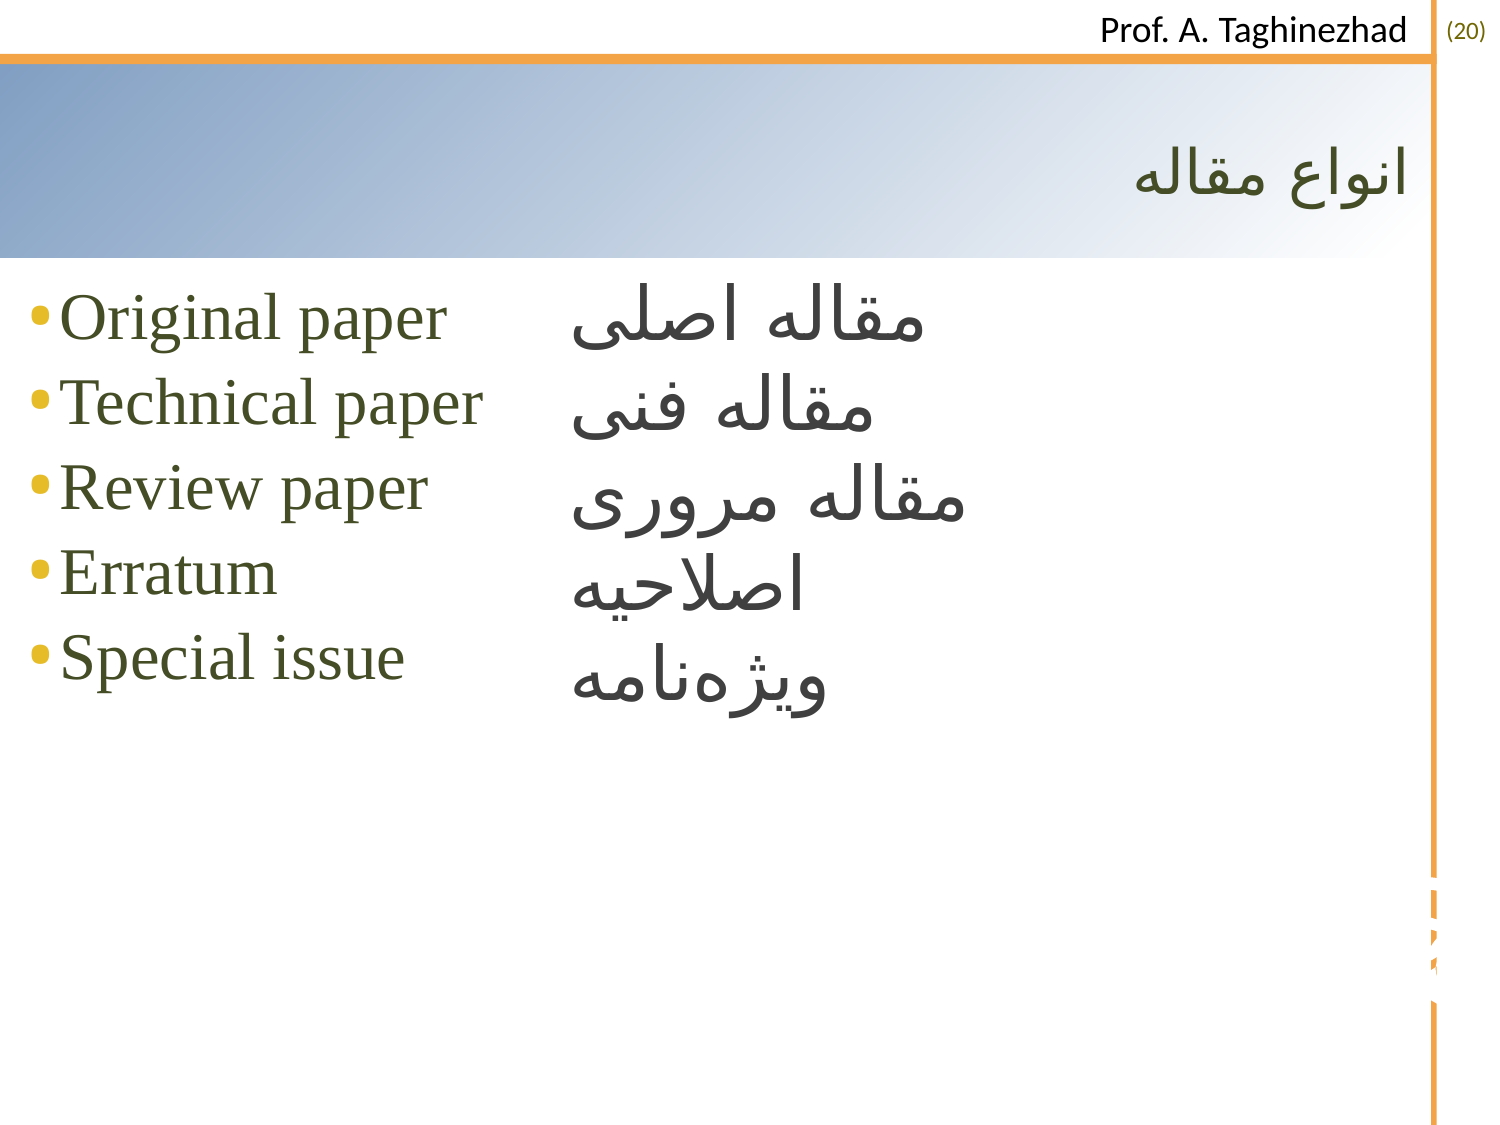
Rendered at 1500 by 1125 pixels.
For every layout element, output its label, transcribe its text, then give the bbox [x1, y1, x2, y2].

text_box مقاله اصلی مقاله فنی مقاله مروری اصلاحیه ویژه‌نامه [554, 258, 1306, 724]
list Original paper Technical paper Review paper Erratum Special issue [0, 265, 1425, 1079]
title انواع مقاله [0, 105, 1425, 234]
